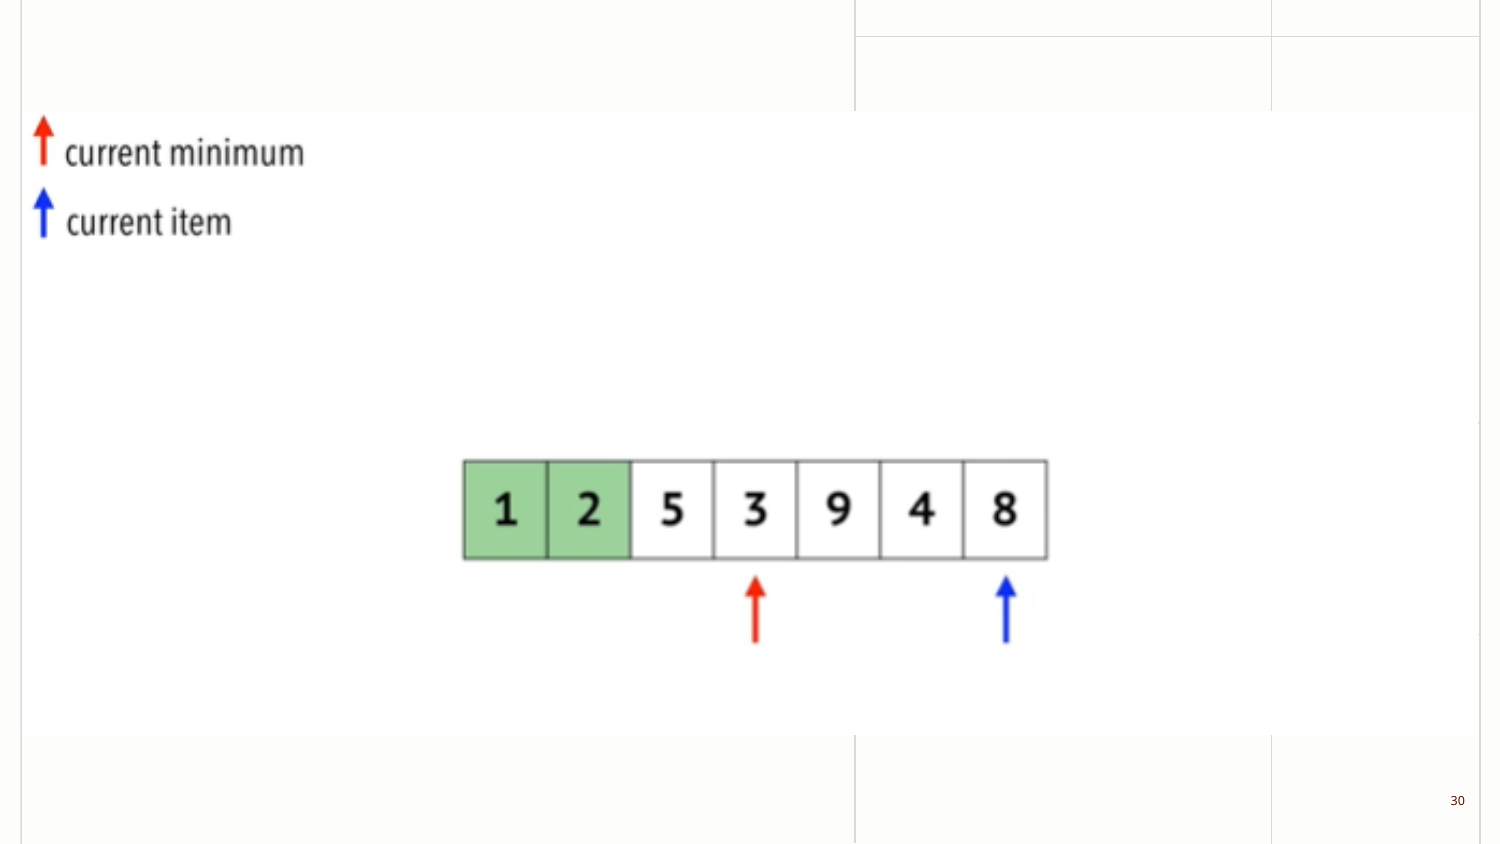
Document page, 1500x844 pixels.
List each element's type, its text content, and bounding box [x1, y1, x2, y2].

slide_number ‹#› [1390, 778, 1481, 843]
picture [22, 111, 1478, 735]
